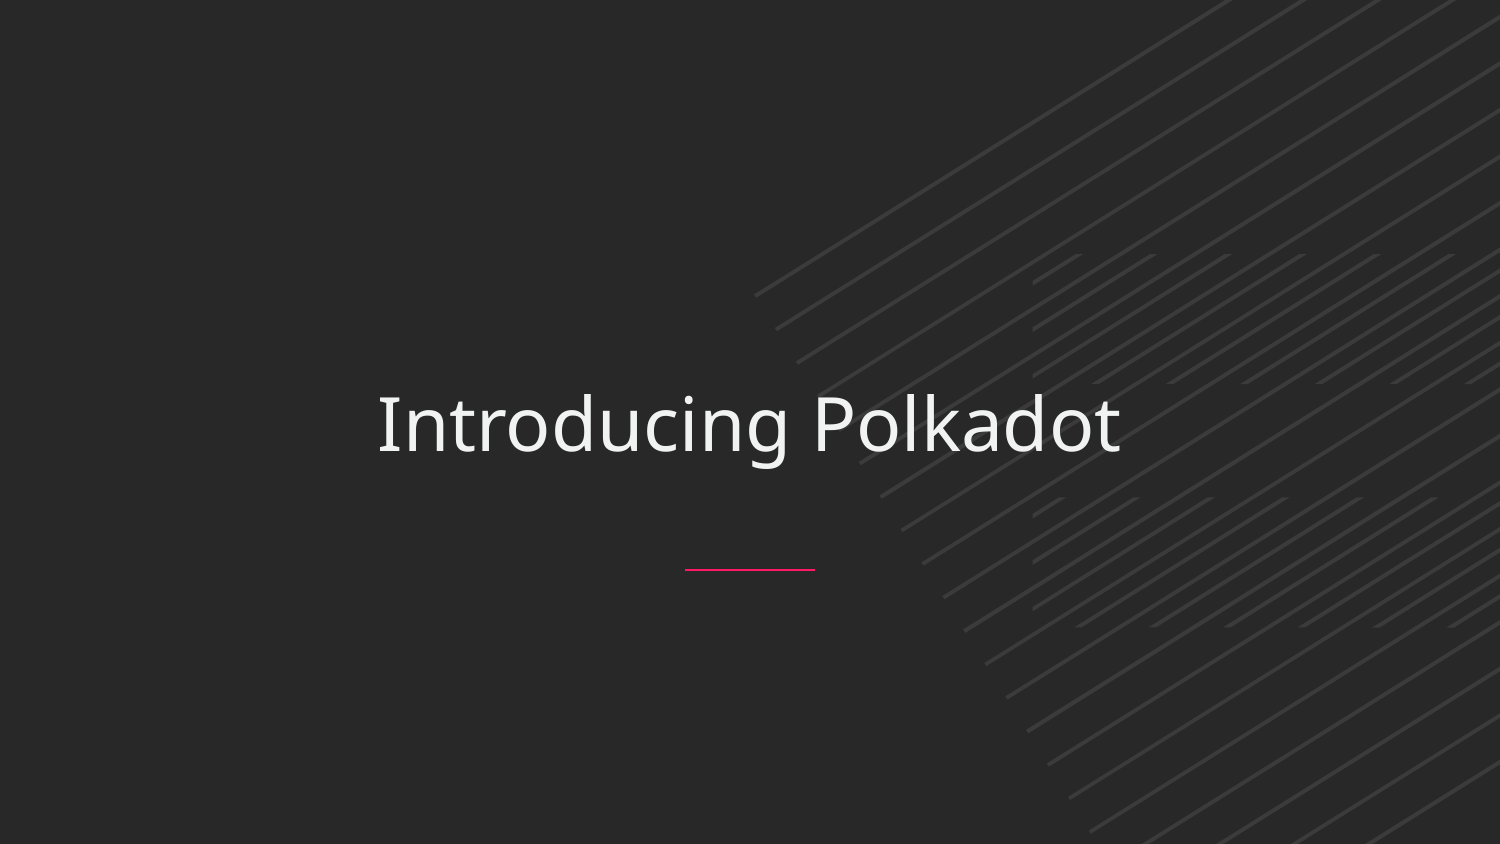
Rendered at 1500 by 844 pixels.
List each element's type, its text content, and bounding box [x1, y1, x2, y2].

title Introducing Polkadot [51, 253, 1449, 591]
